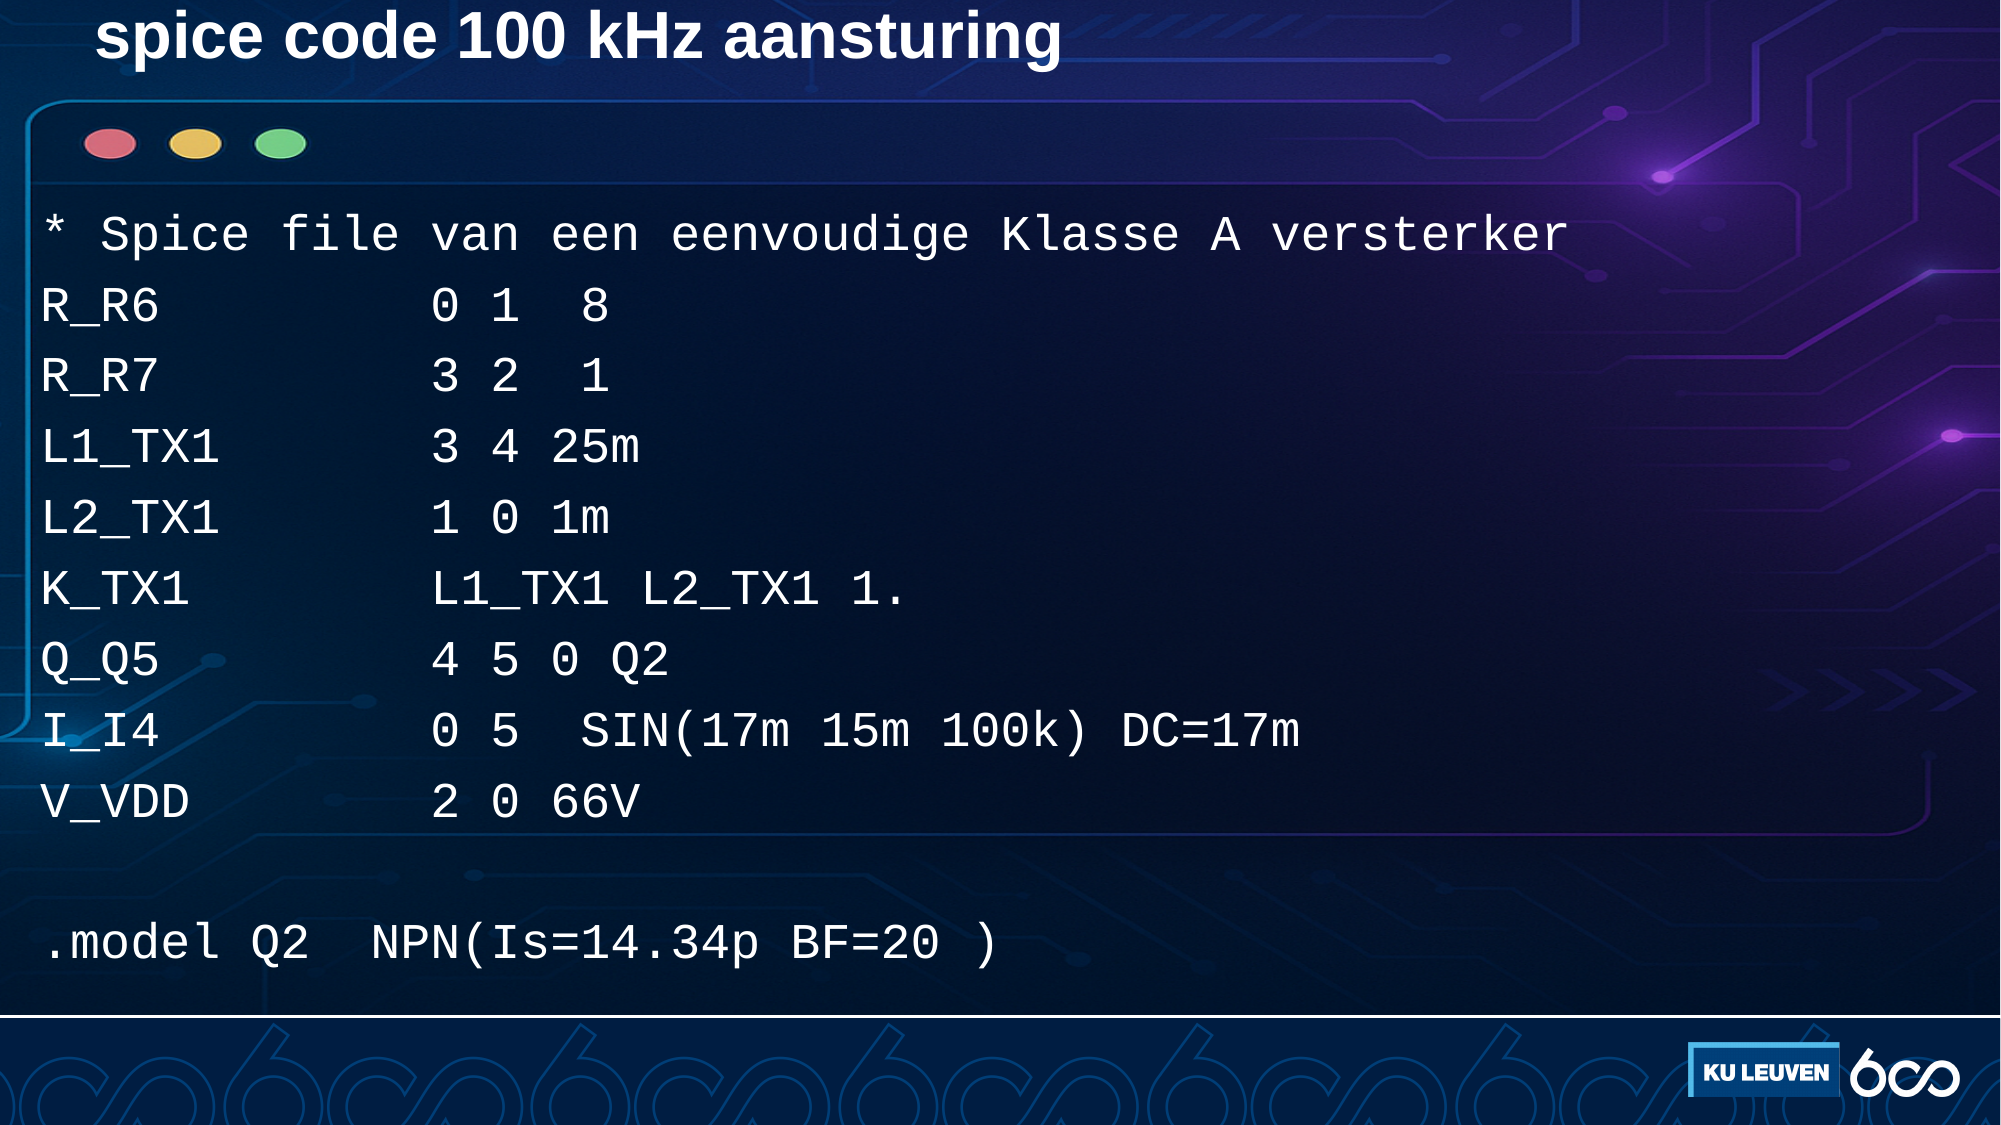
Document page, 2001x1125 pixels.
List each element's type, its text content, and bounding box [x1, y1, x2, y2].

picture [0, 1018, 2001, 1125]
list * Spice file van een eenvoudige Klasse A versterker R_R6 0 1 8 R_R7 3 2 1 L1_TX1 3 4 25m L2_TX1 1 0 1m K_TX1 L1_TX1 L2_TX1 1. Q_Q5 4 5 0 Q2 I_I4 0 5 SIN(17m 15m 100k) DC=17m V_VDD 2 0 66V .model Q2 NPN(Is=14.34p BF=20 ) [40, 210, 1945, 982]
title spice code 100 kHz aansturing [94, 0, 1906, 96]
picture [0, 0, 2001, 1015]
